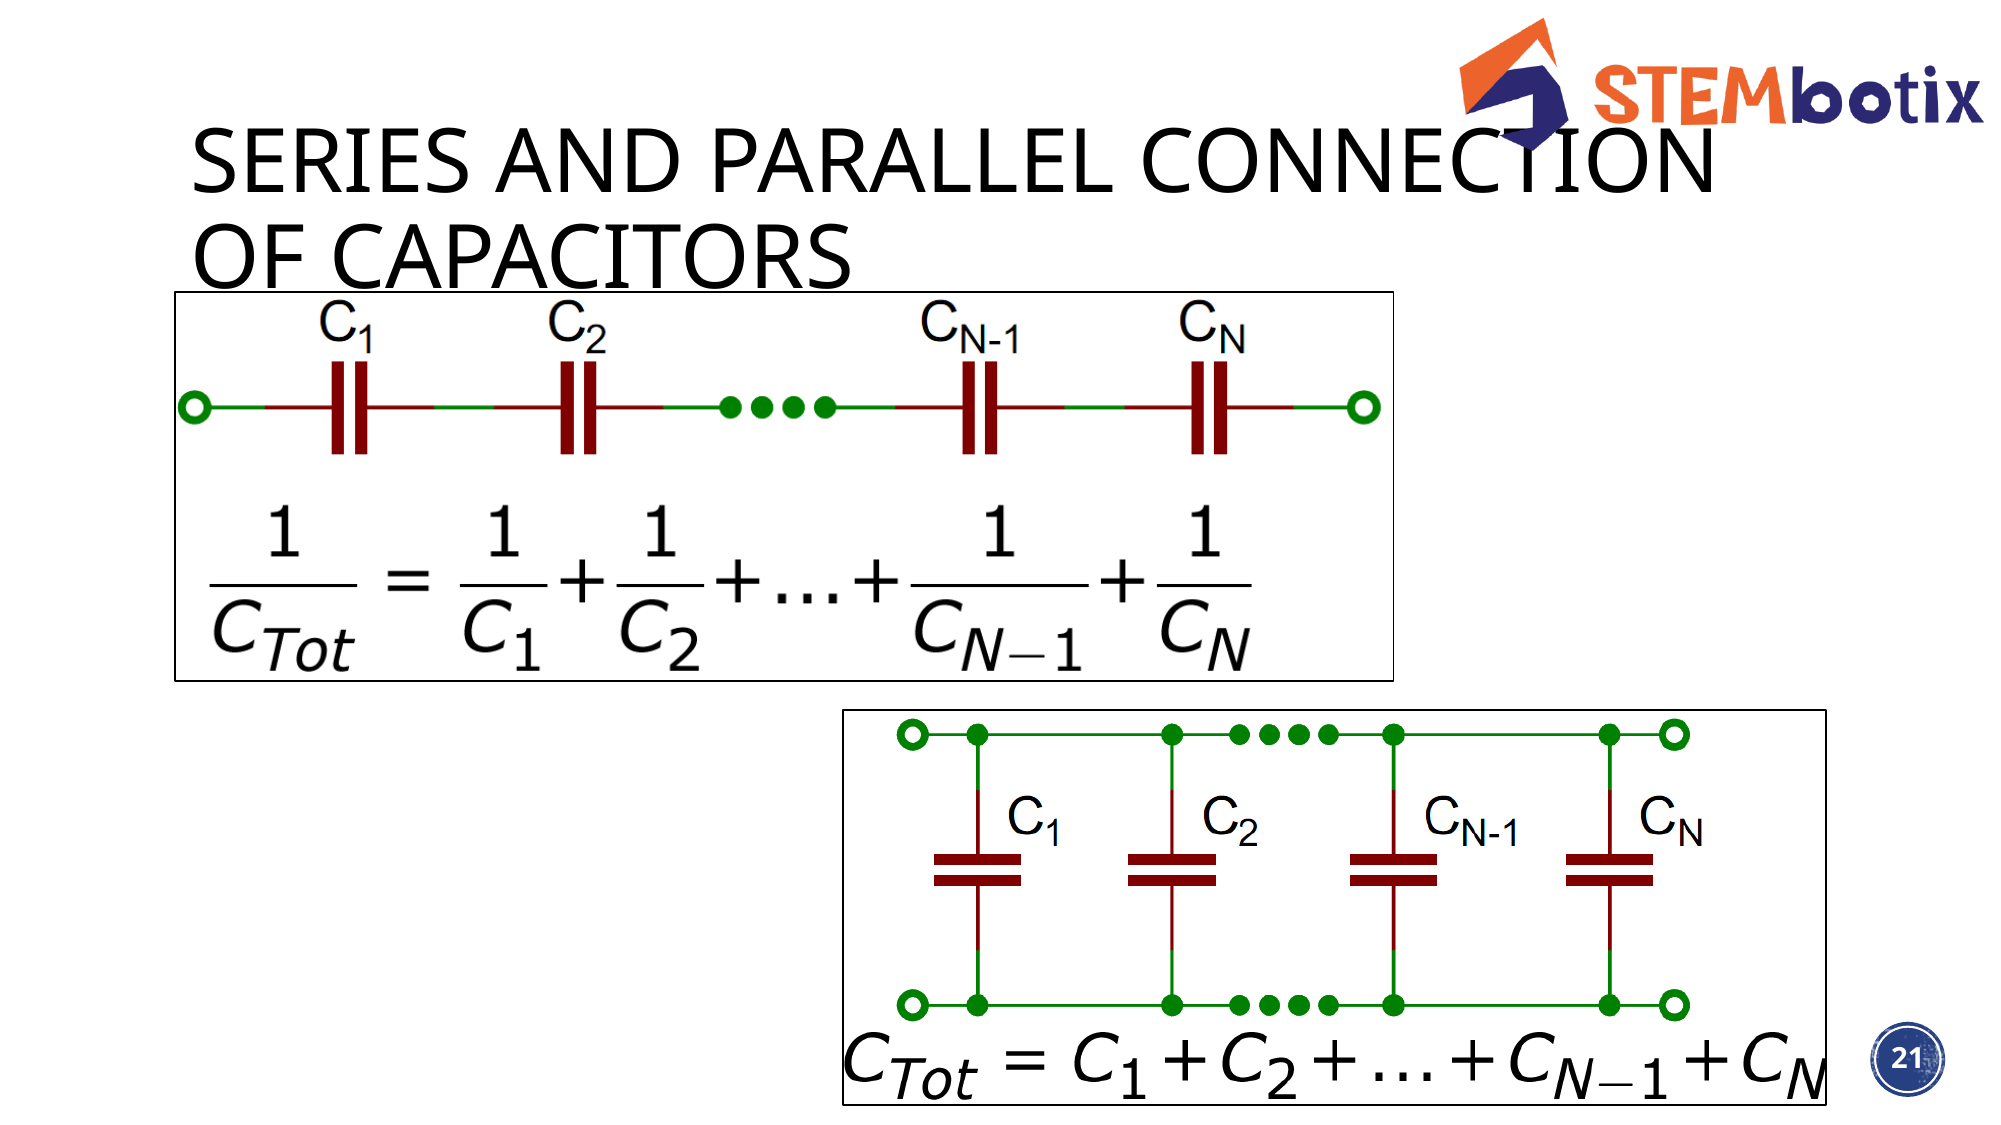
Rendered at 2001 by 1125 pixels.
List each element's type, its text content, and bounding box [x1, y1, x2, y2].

picture [1884, 1089, 1931, 1097]
slide_number ‹#› [1855, 1028, 1961, 1089]
picture [1458, 16, 1984, 151]
title SERIES AND PARALLEL CONNECTION OF CAPACITORS [175, 79, 1826, 344]
picture [843, 710, 1826, 1105]
picture [175, 292, 1393, 681]
picture [1887, 1021, 1929, 1028]
